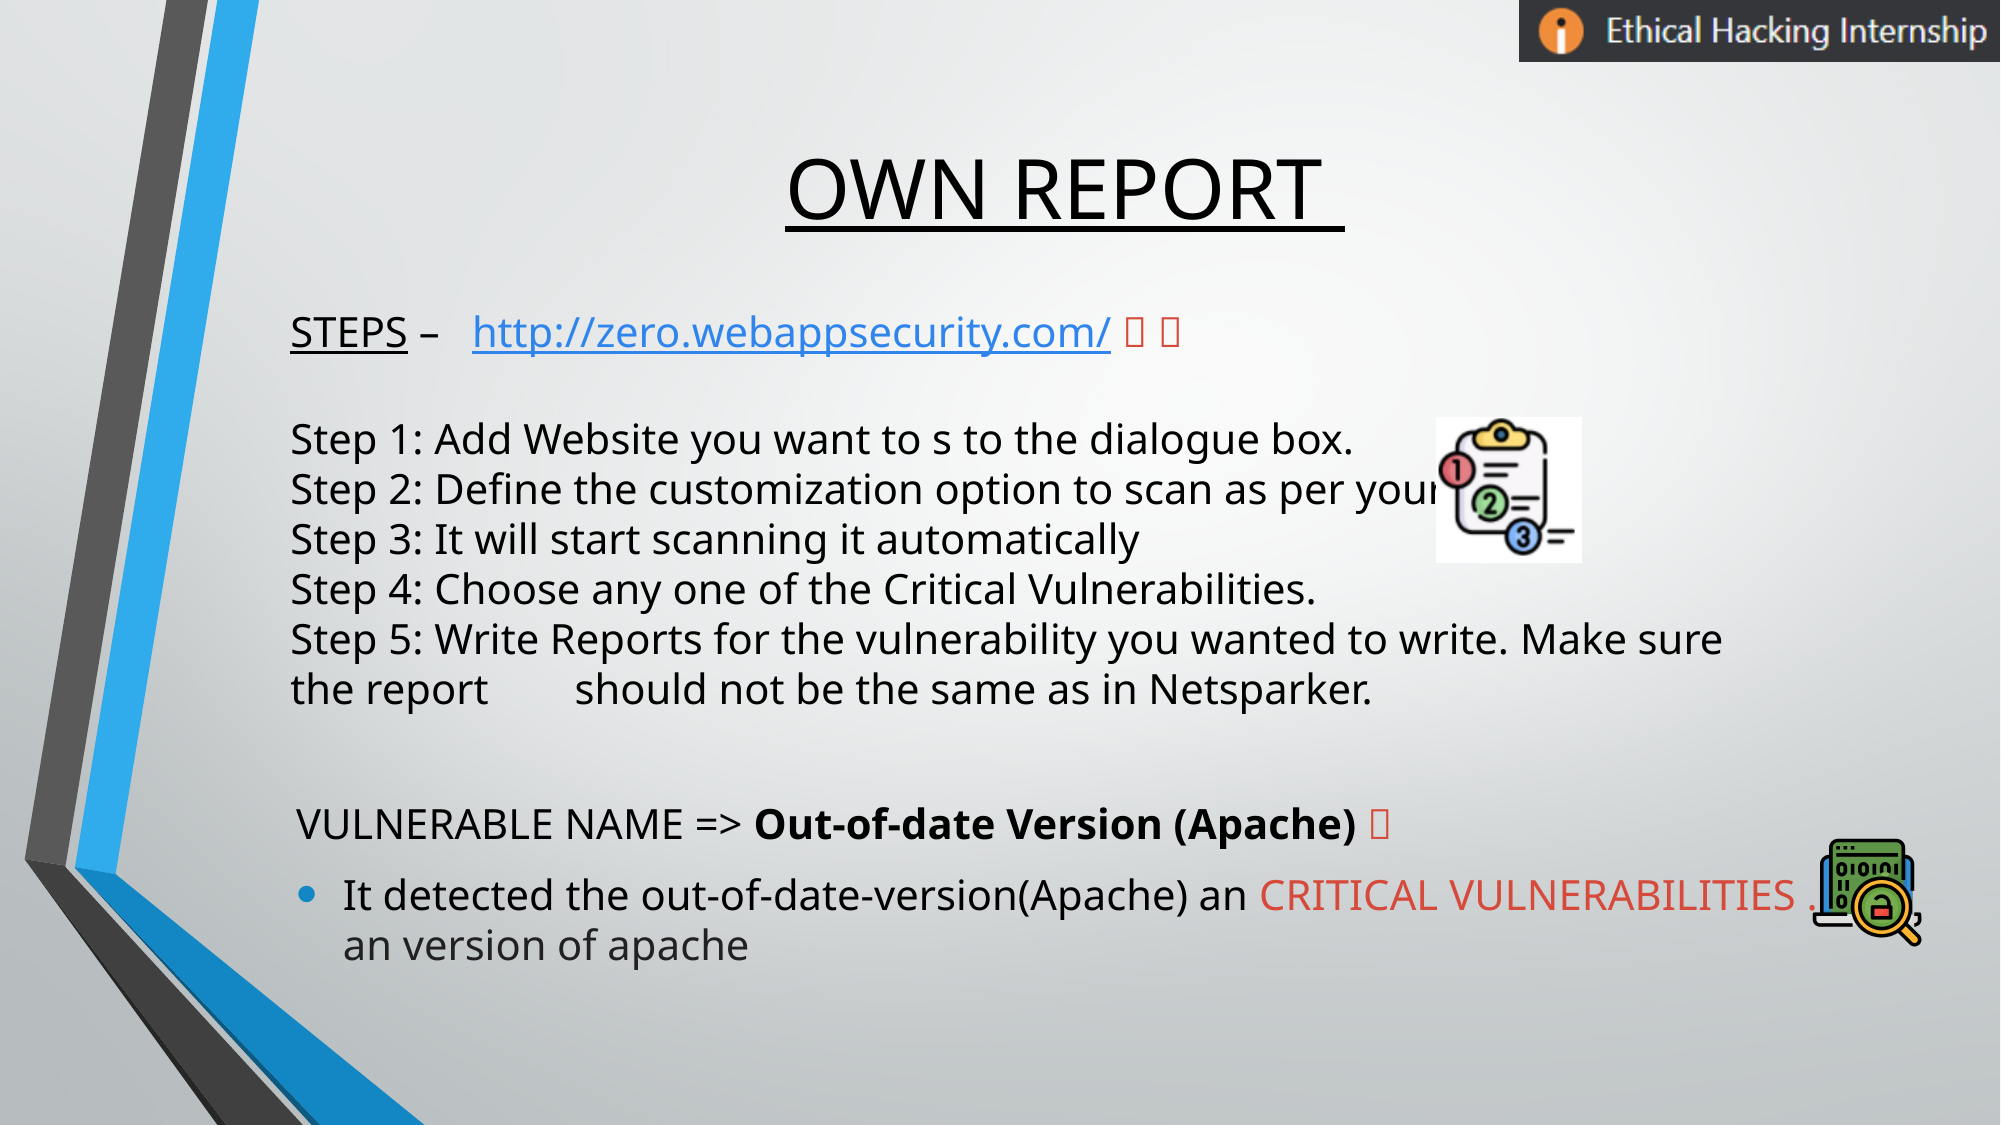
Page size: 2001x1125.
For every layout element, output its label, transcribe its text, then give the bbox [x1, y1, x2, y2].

list VULNERABLE NAME => Out-of-date Version (Apache) 🐞 It detected the out-of-date-version(Apache) an CRITICAL VULNERABILITIES . It is an version of apache [280, 779, 1925, 1059]
title OWN REPORT [243, 112, 1887, 260]
text_box STEPS – http://zero.webappsecurity.com/ 🐞 🐞 Step 1: Add Website you want to s to the dialogue box. Step 2: Define the customization option to scan as per your need Step 3: It will start scanning it automatically Step 4: Choose any one of the Critical Vulnerabilities. Step 5: Write Reports for the vulnerability you wanted to write. Make sure the report should not be the same as in Netsparker. [275, 298, 1773, 771]
picture [1519, 0, 2000, 62]
picture [1809, 835, 1925, 951]
picture [1435, 417, 1583, 563]
